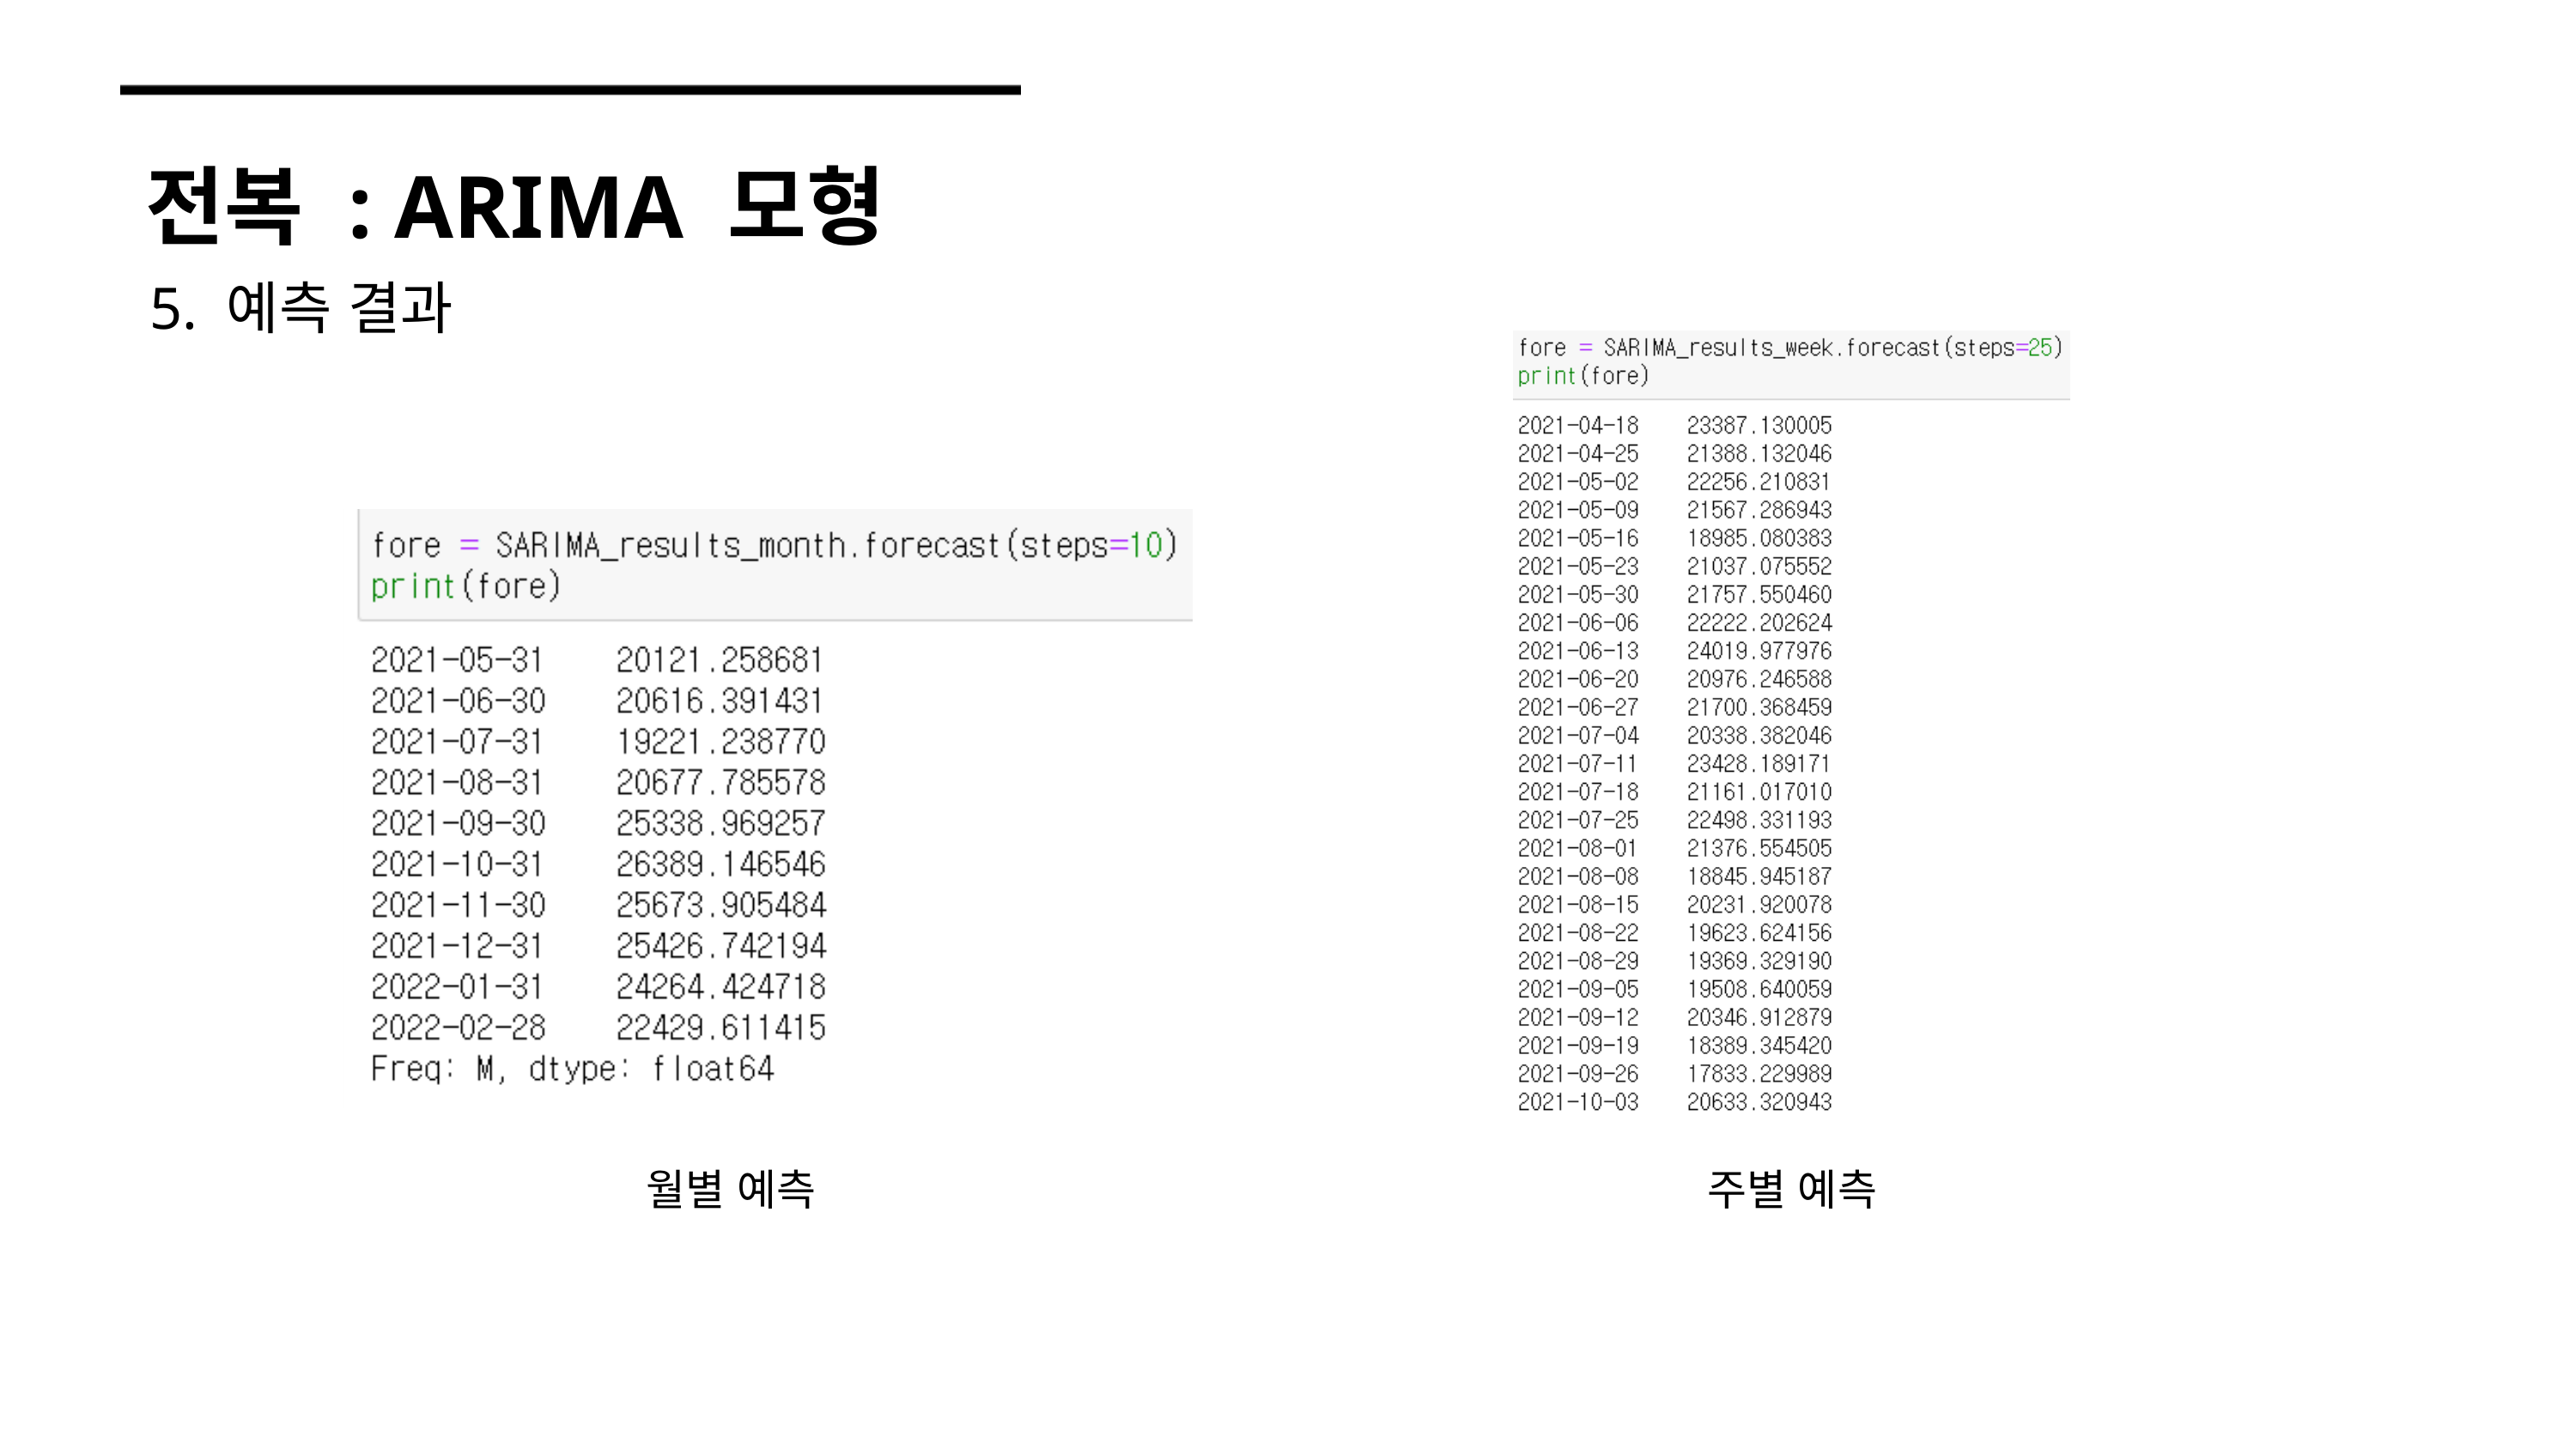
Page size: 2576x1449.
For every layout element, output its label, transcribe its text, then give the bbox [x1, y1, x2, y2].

text_box 월별 예측 [613, 1156, 906, 1222]
text_box 5. 예측 결과 [121, 265, 2559, 347]
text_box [120, 71, 1022, 109]
text_box 주별 예측 [1674, 1156, 1966, 1222]
text_box 전복 : ARIMA 모형 [132, 166, 1449, 242]
picture [1513, 330, 2071, 1119]
picture [343, 509, 1193, 1108]
